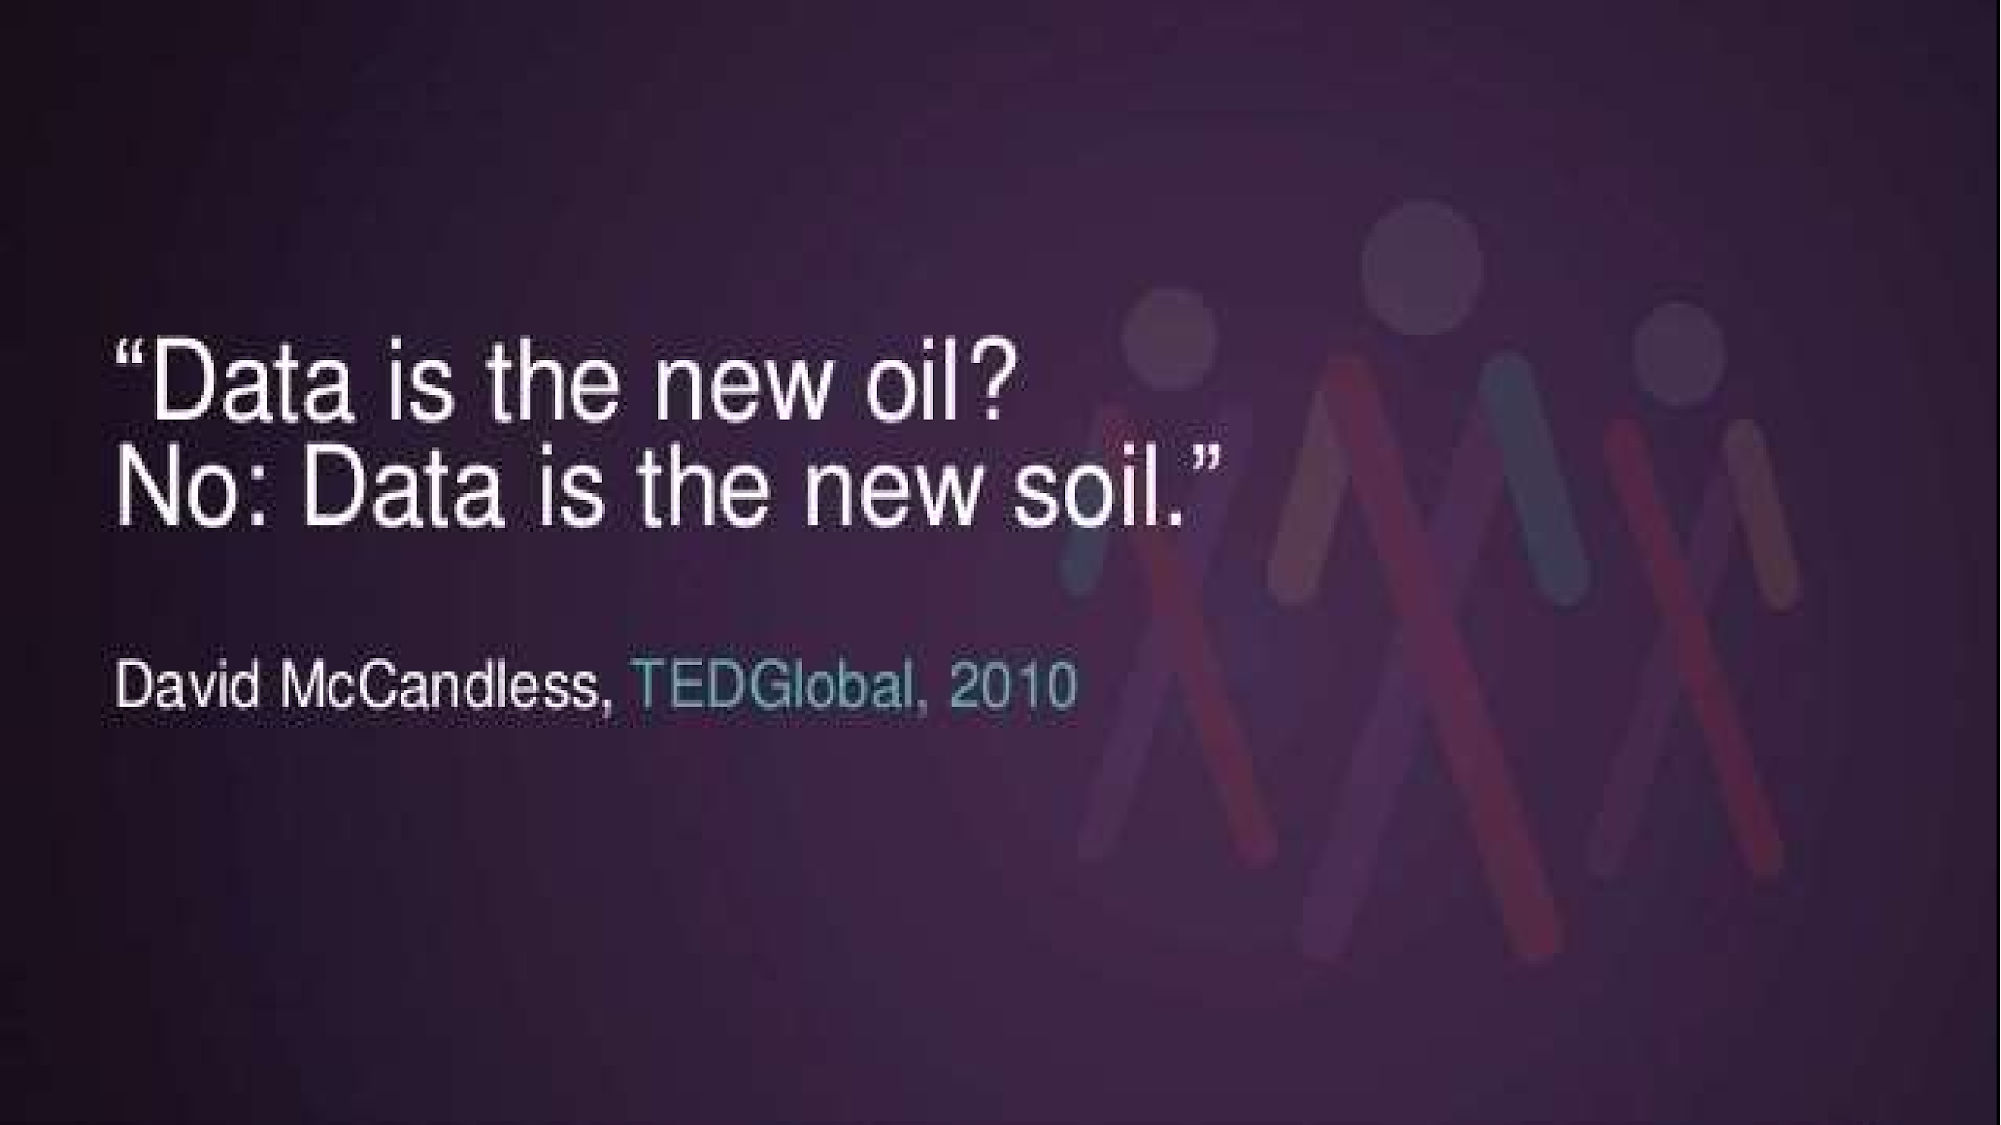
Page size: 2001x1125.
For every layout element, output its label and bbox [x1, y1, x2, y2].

text_box [0, 0, 2000, 1125]
